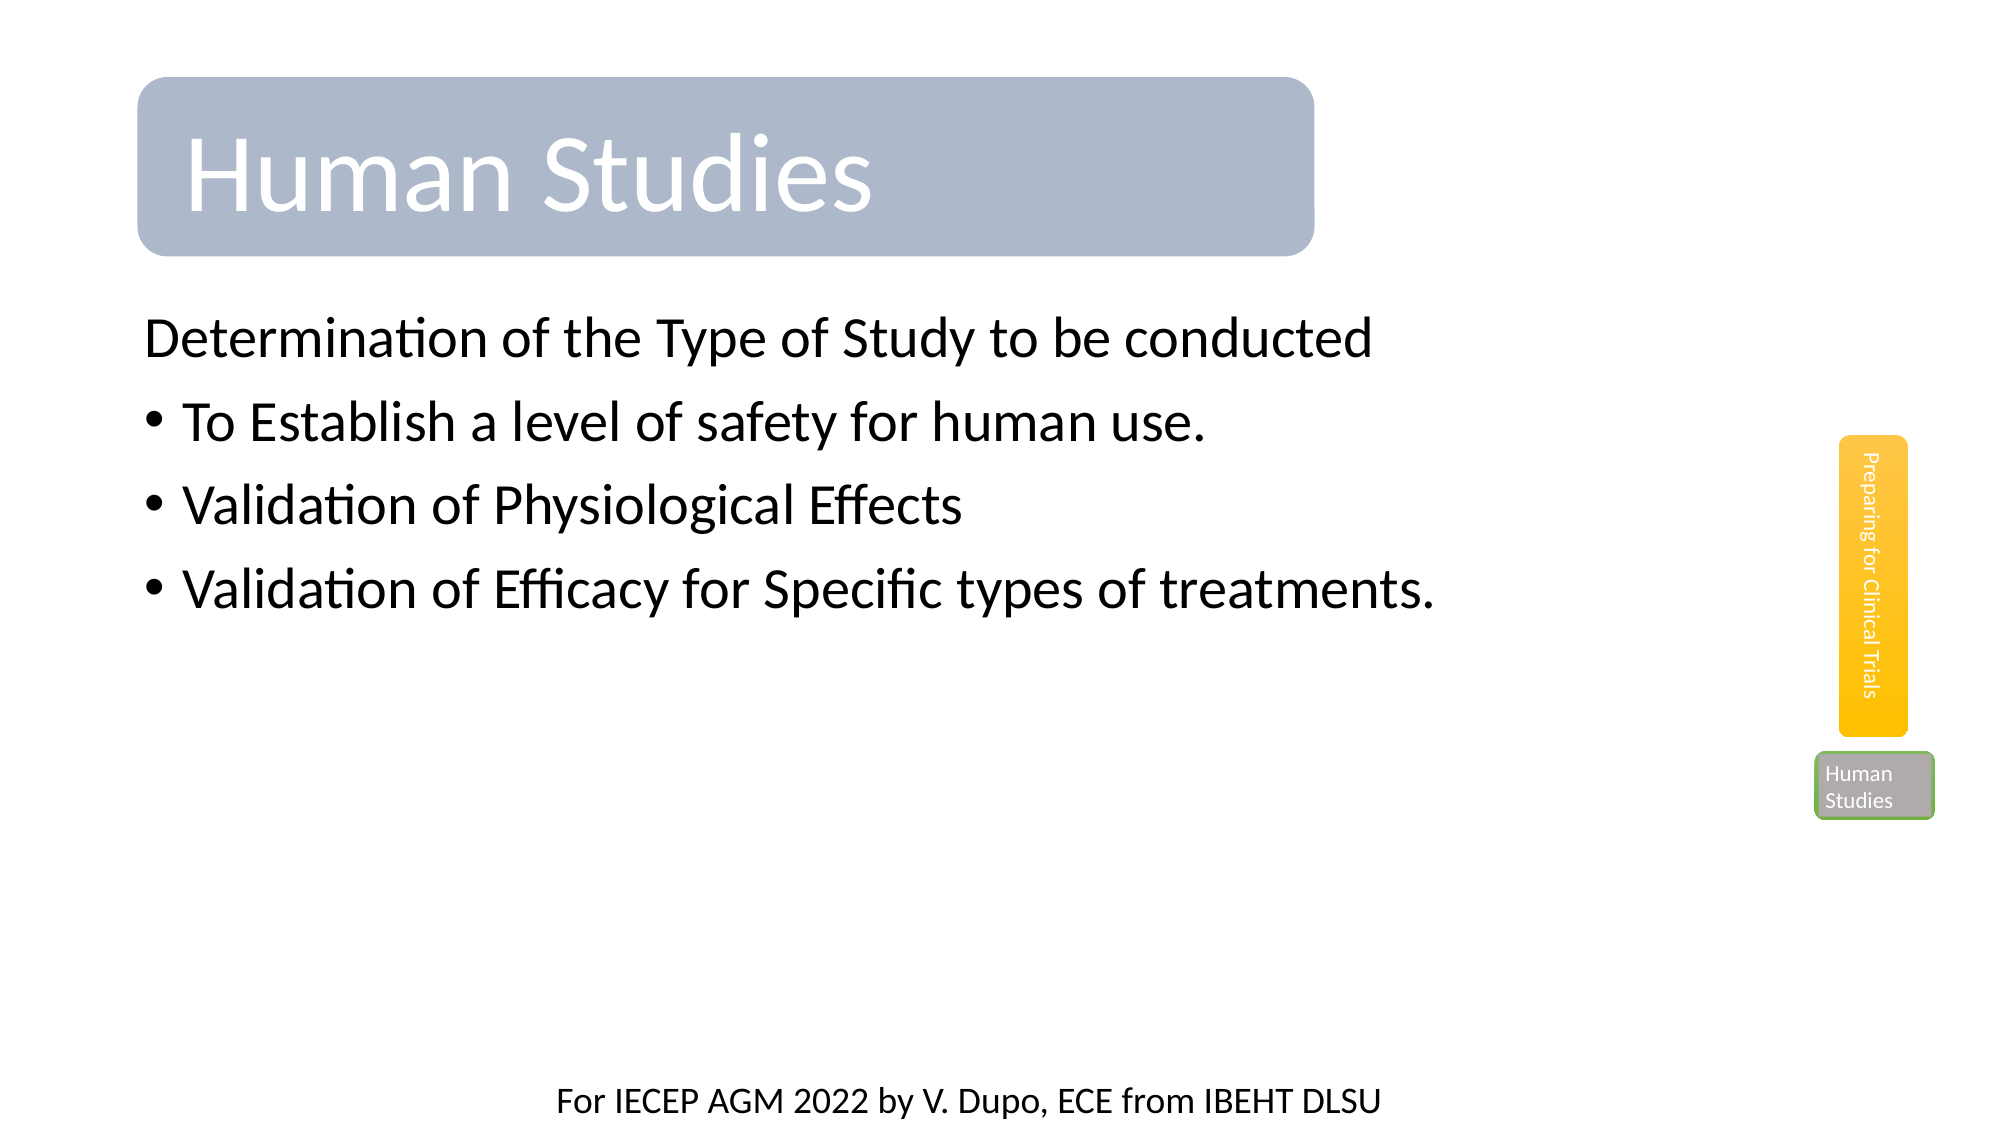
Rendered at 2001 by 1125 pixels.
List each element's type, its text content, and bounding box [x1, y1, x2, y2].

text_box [1814, 434, 1936, 821]
list Determination of the Type of Study to be conducted To Establish a level of safety for human use. Validation of Physiological Effects Validation of Efficacy for Specific types of treatments. [136, 298, 1771, 1014]
text_box For IECEP AGM 2022 by V. Dupo, ECE from IBEHT DLSU [548, 1068, 1535, 1125]
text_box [137, 76, 1315, 257]
